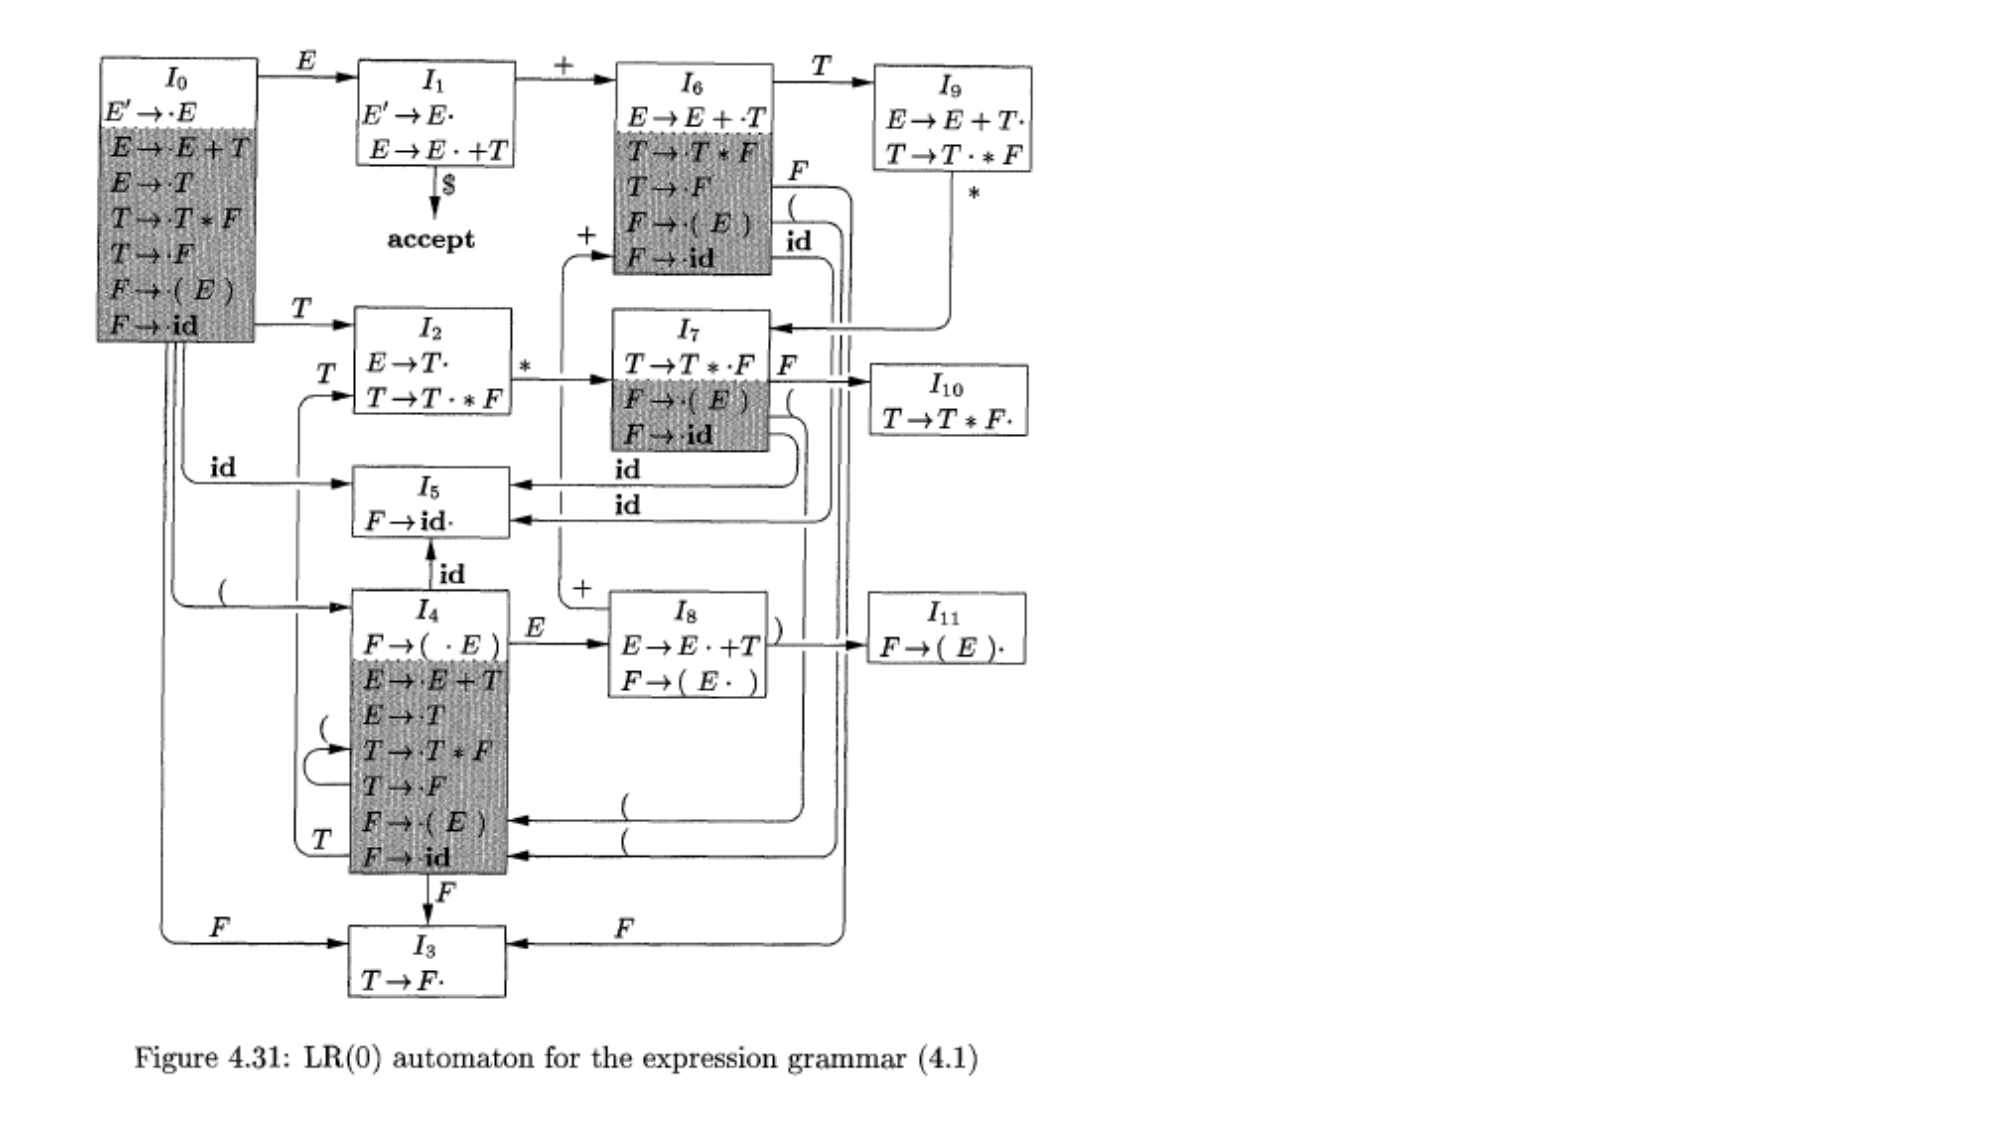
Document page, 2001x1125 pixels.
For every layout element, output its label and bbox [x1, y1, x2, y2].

picture [74, 14, 1053, 1104]
